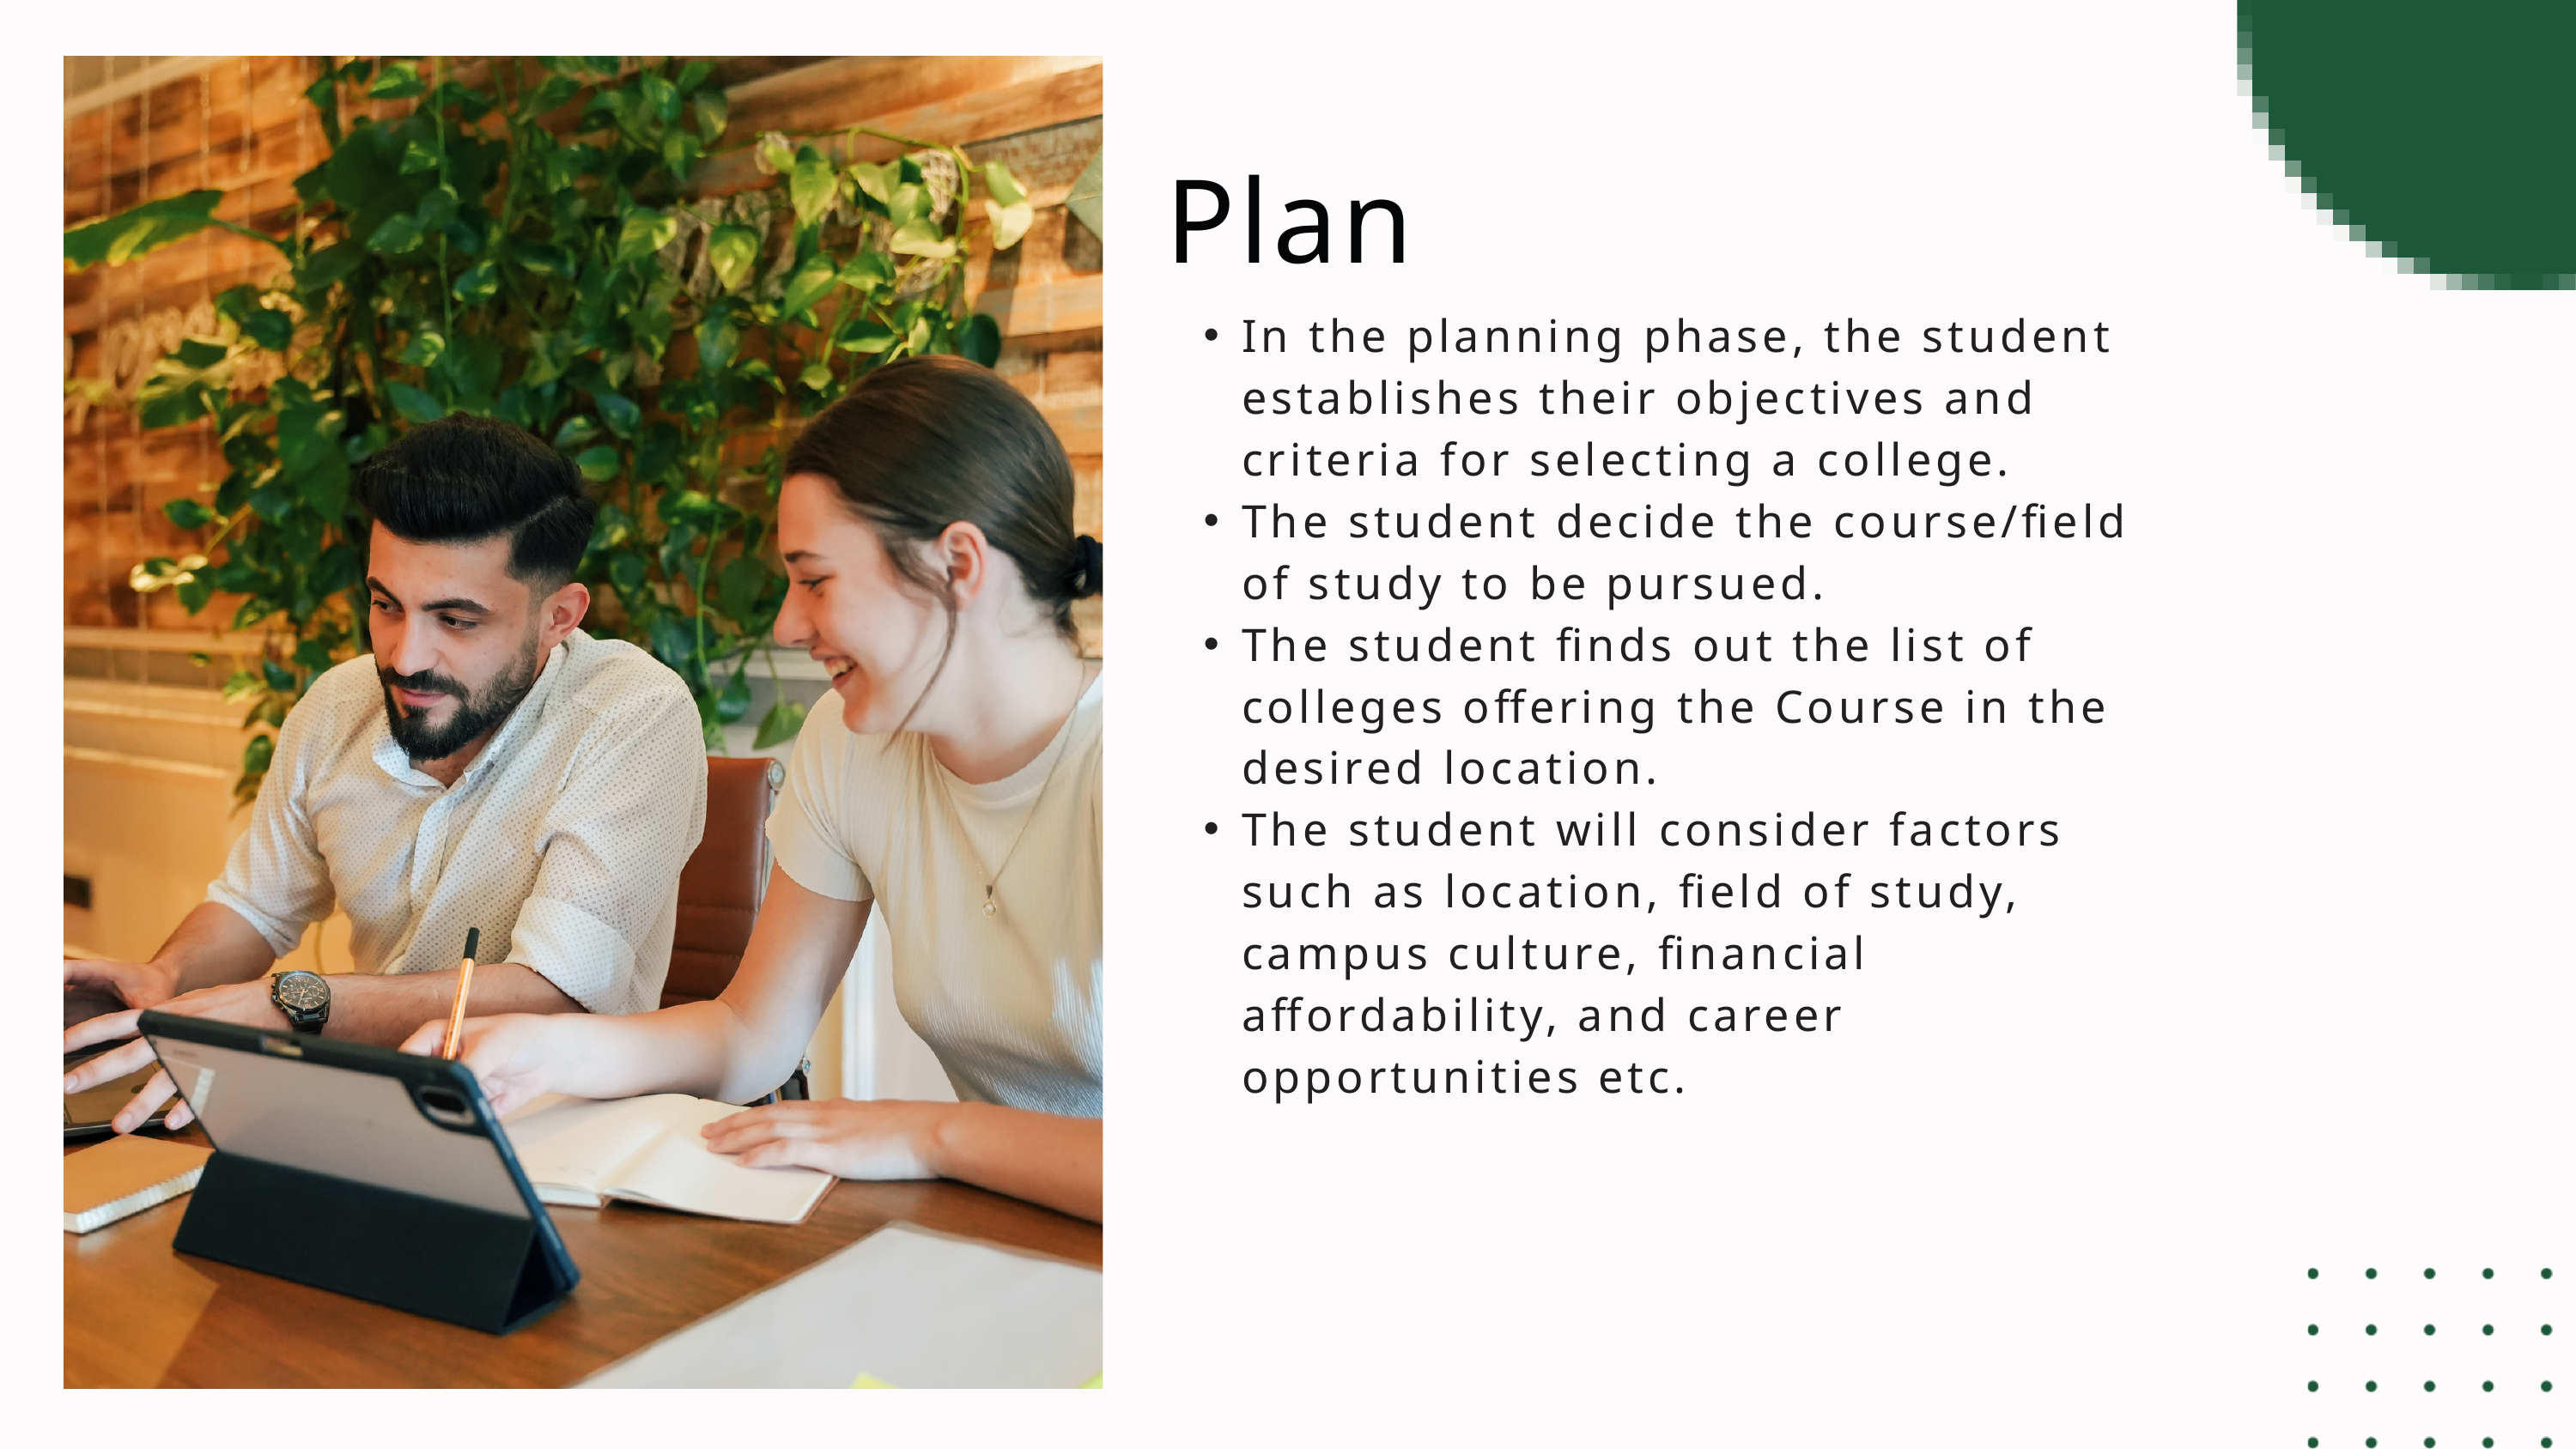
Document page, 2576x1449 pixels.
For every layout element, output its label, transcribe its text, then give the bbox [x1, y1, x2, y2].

text_box Plan [1165, 172, 2046, 287]
text_box In the planning phase, the student establishes their objectives and criteria for selecting a college. The student decide the course/field of study to be pursued. The student finds out the list of colleges offering the Course in the desired location. The student will consider factors such as location, field of study, campus culture, financial affordability, and career opportunities etc. [1165, 300, 2188, 1102]
text_box [64, 56, 1103, 1389]
text_box [2237, 0, 2576, 290]
text_box [2307, 1268, 2576, 1449]
